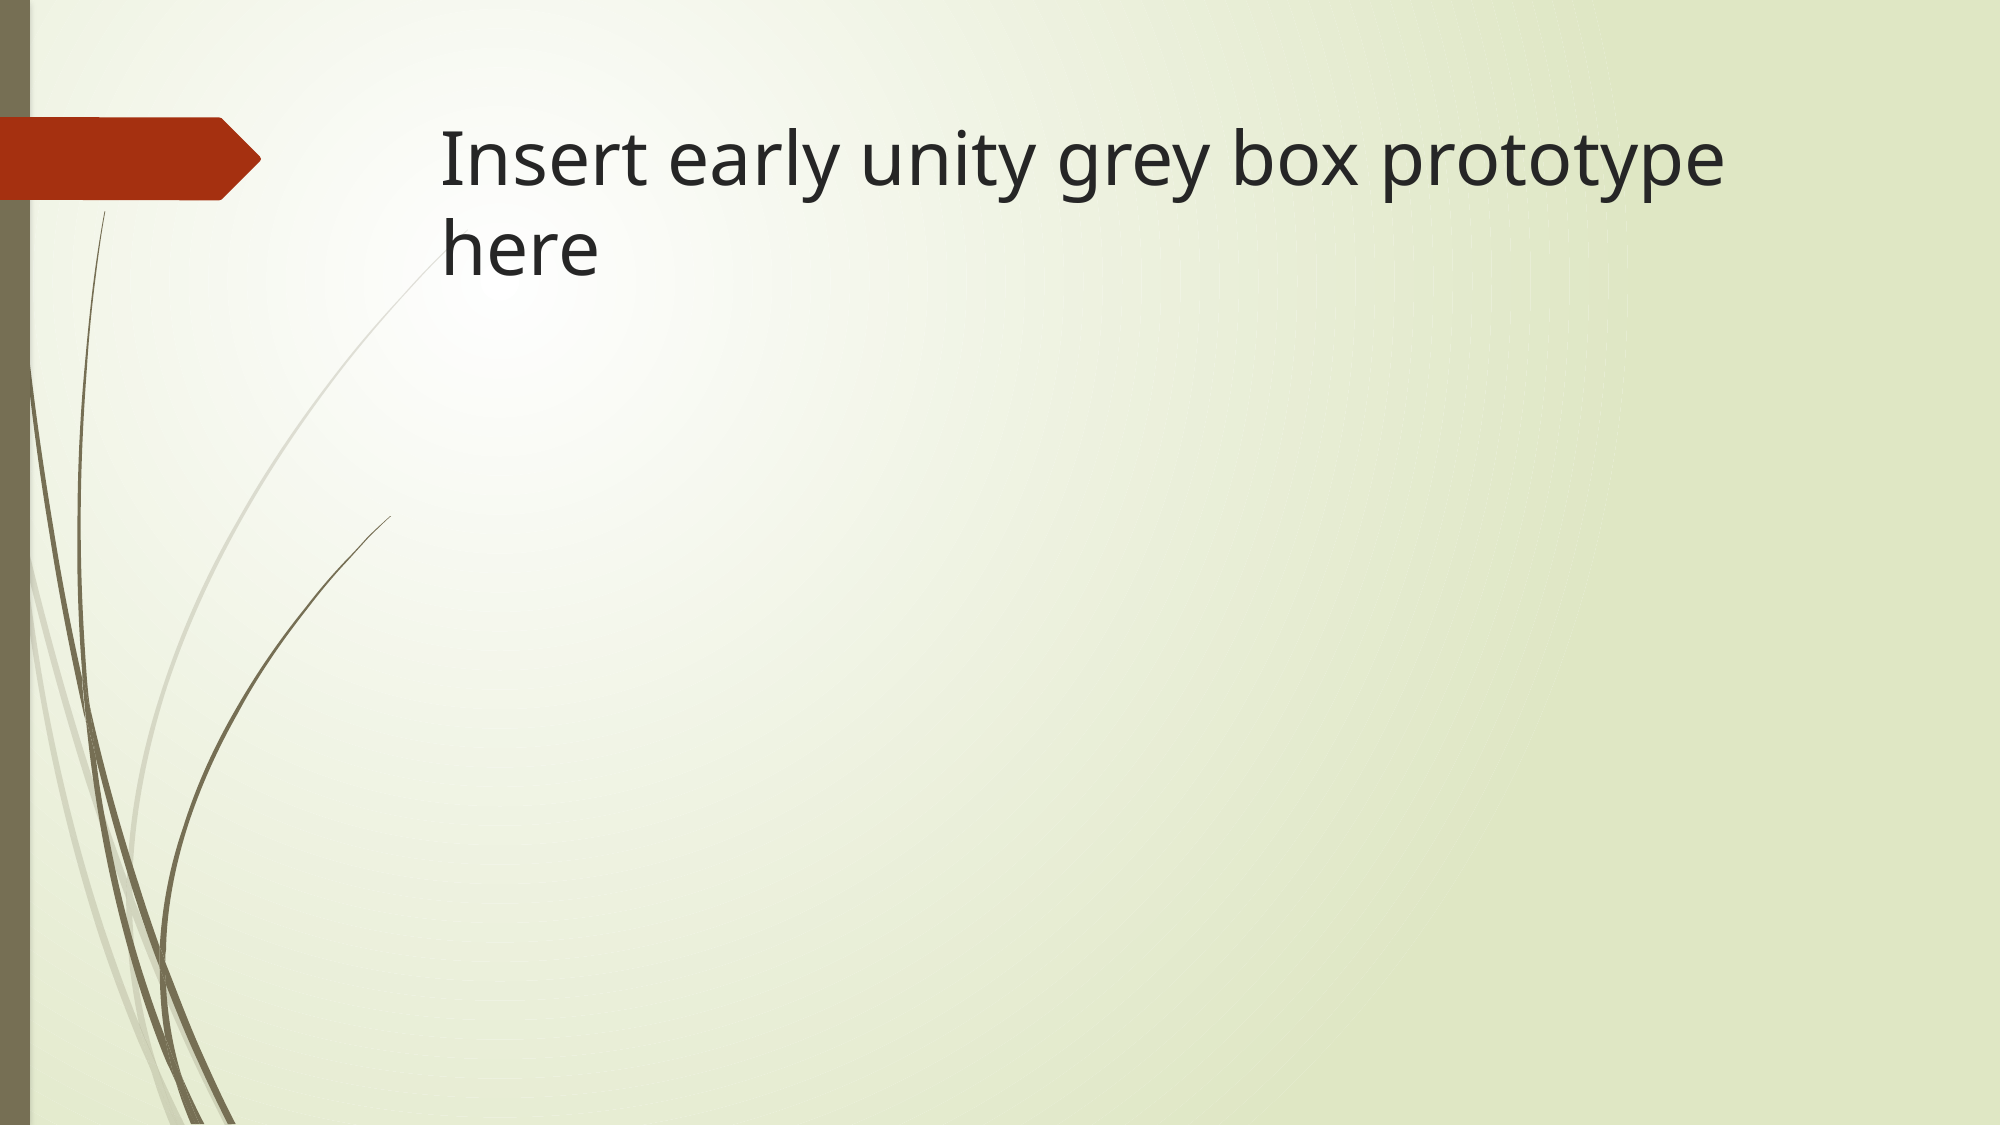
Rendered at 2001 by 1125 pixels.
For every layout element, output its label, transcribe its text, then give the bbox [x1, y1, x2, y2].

title Insert early unity grey box prototype here [425, 102, 1888, 313]
